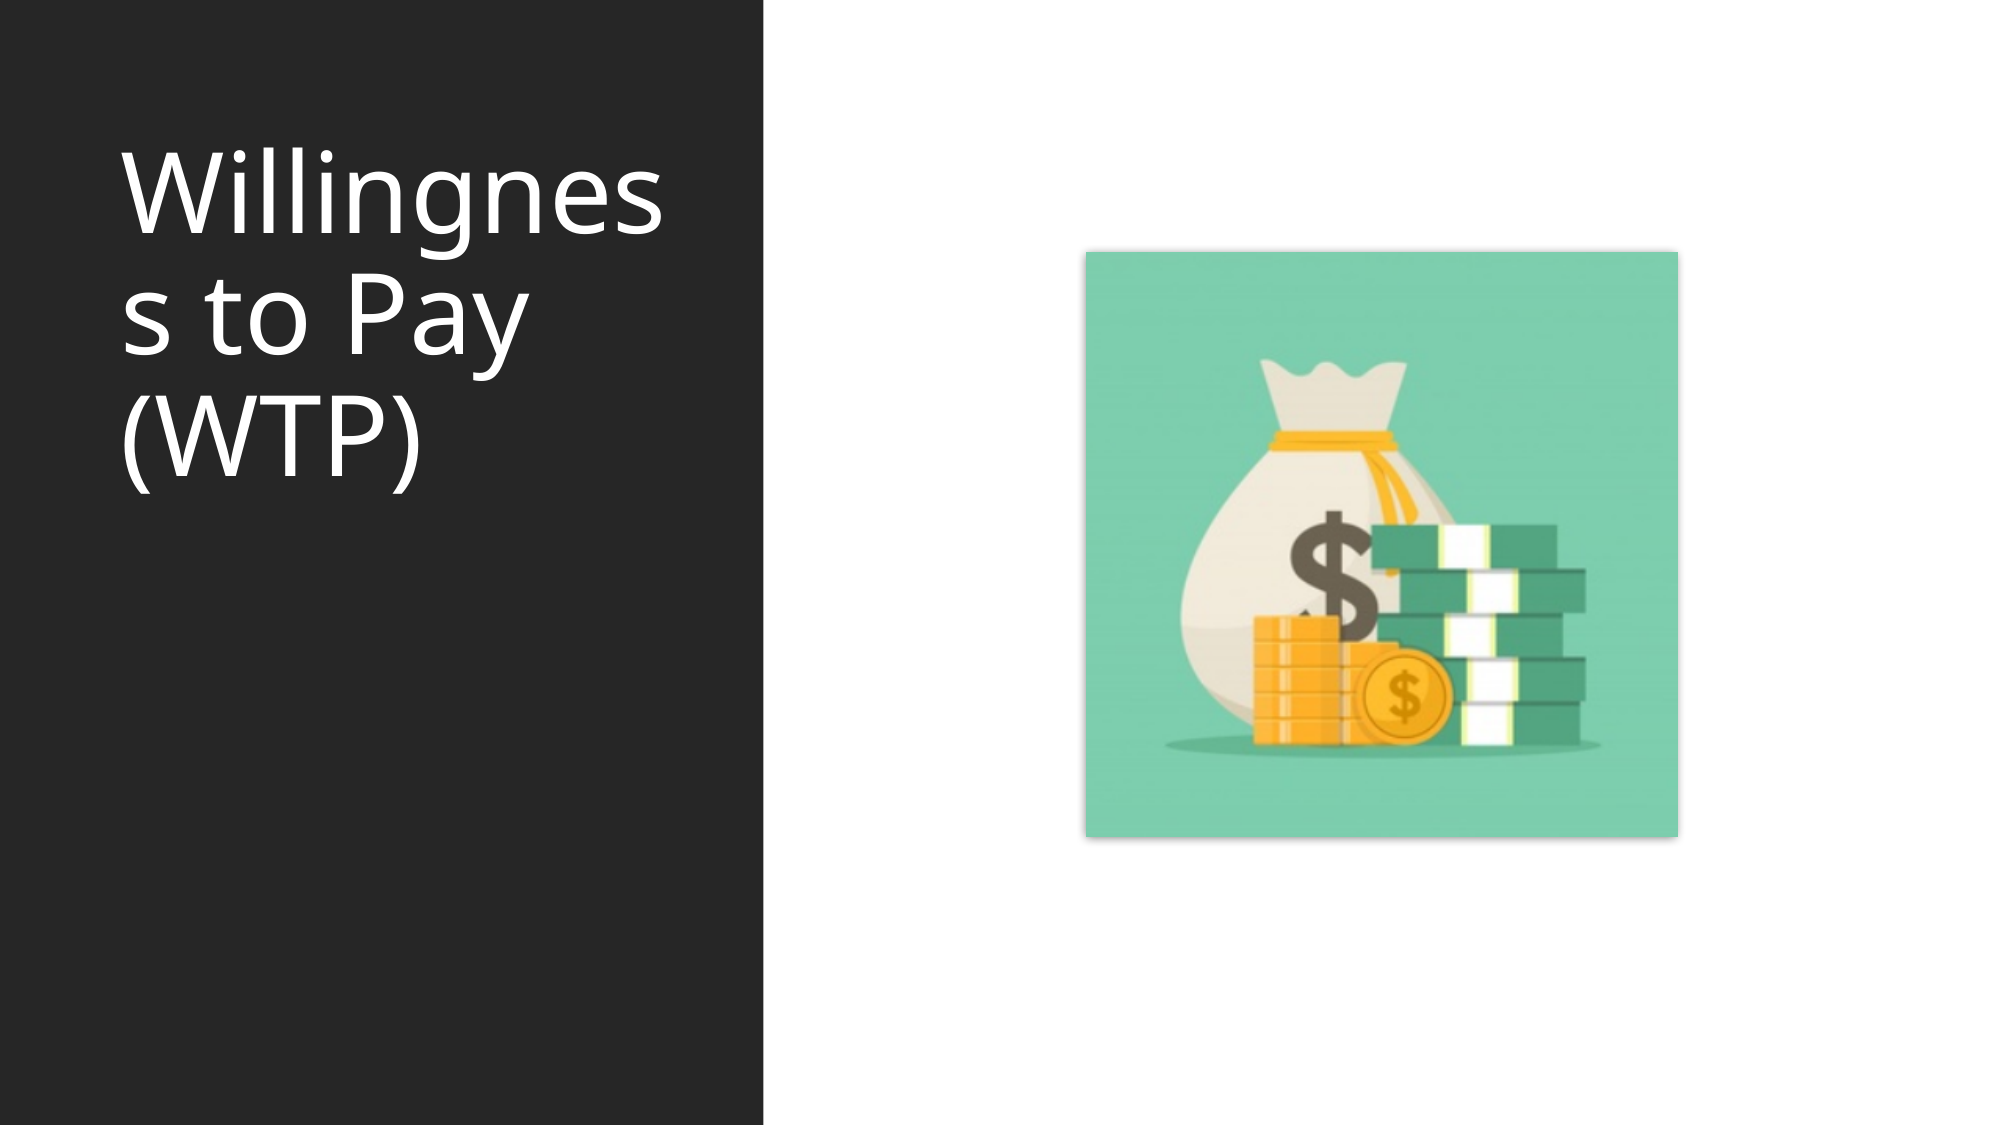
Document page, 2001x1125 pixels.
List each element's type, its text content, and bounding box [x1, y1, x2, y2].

title Willingness to Pay (WTP) [105, 128, 683, 473]
picture [1086, 251, 1678, 837]
